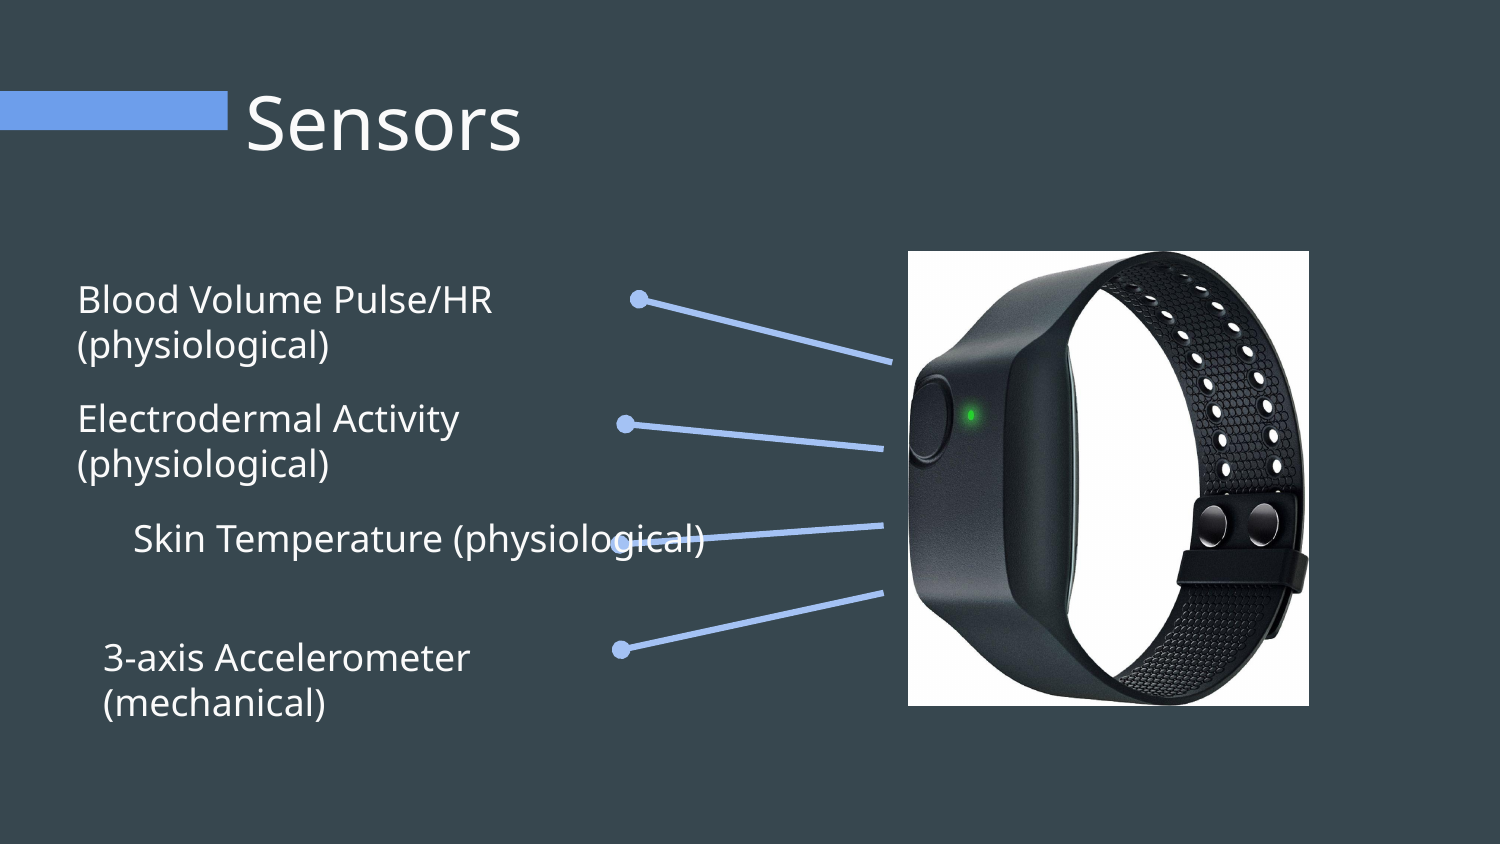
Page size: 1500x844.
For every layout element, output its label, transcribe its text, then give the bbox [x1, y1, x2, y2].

picture [908, 251, 1309, 706]
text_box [638, 298, 893, 363]
text_box Blood Volume Pulse/HR (physiological) [62, 268, 682, 321]
text_box Electrodermal Activity (physiological) [62, 387, 640, 441]
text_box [619, 525, 884, 545]
text_box 3-axis Accelerometer (mechanical) [88, 626, 624, 680]
title Sensors [230, 46, 1423, 130]
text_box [625, 423, 884, 450]
text_box Skin Temperature (physiological) [118, 507, 725, 560]
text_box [620, 592, 884, 650]
